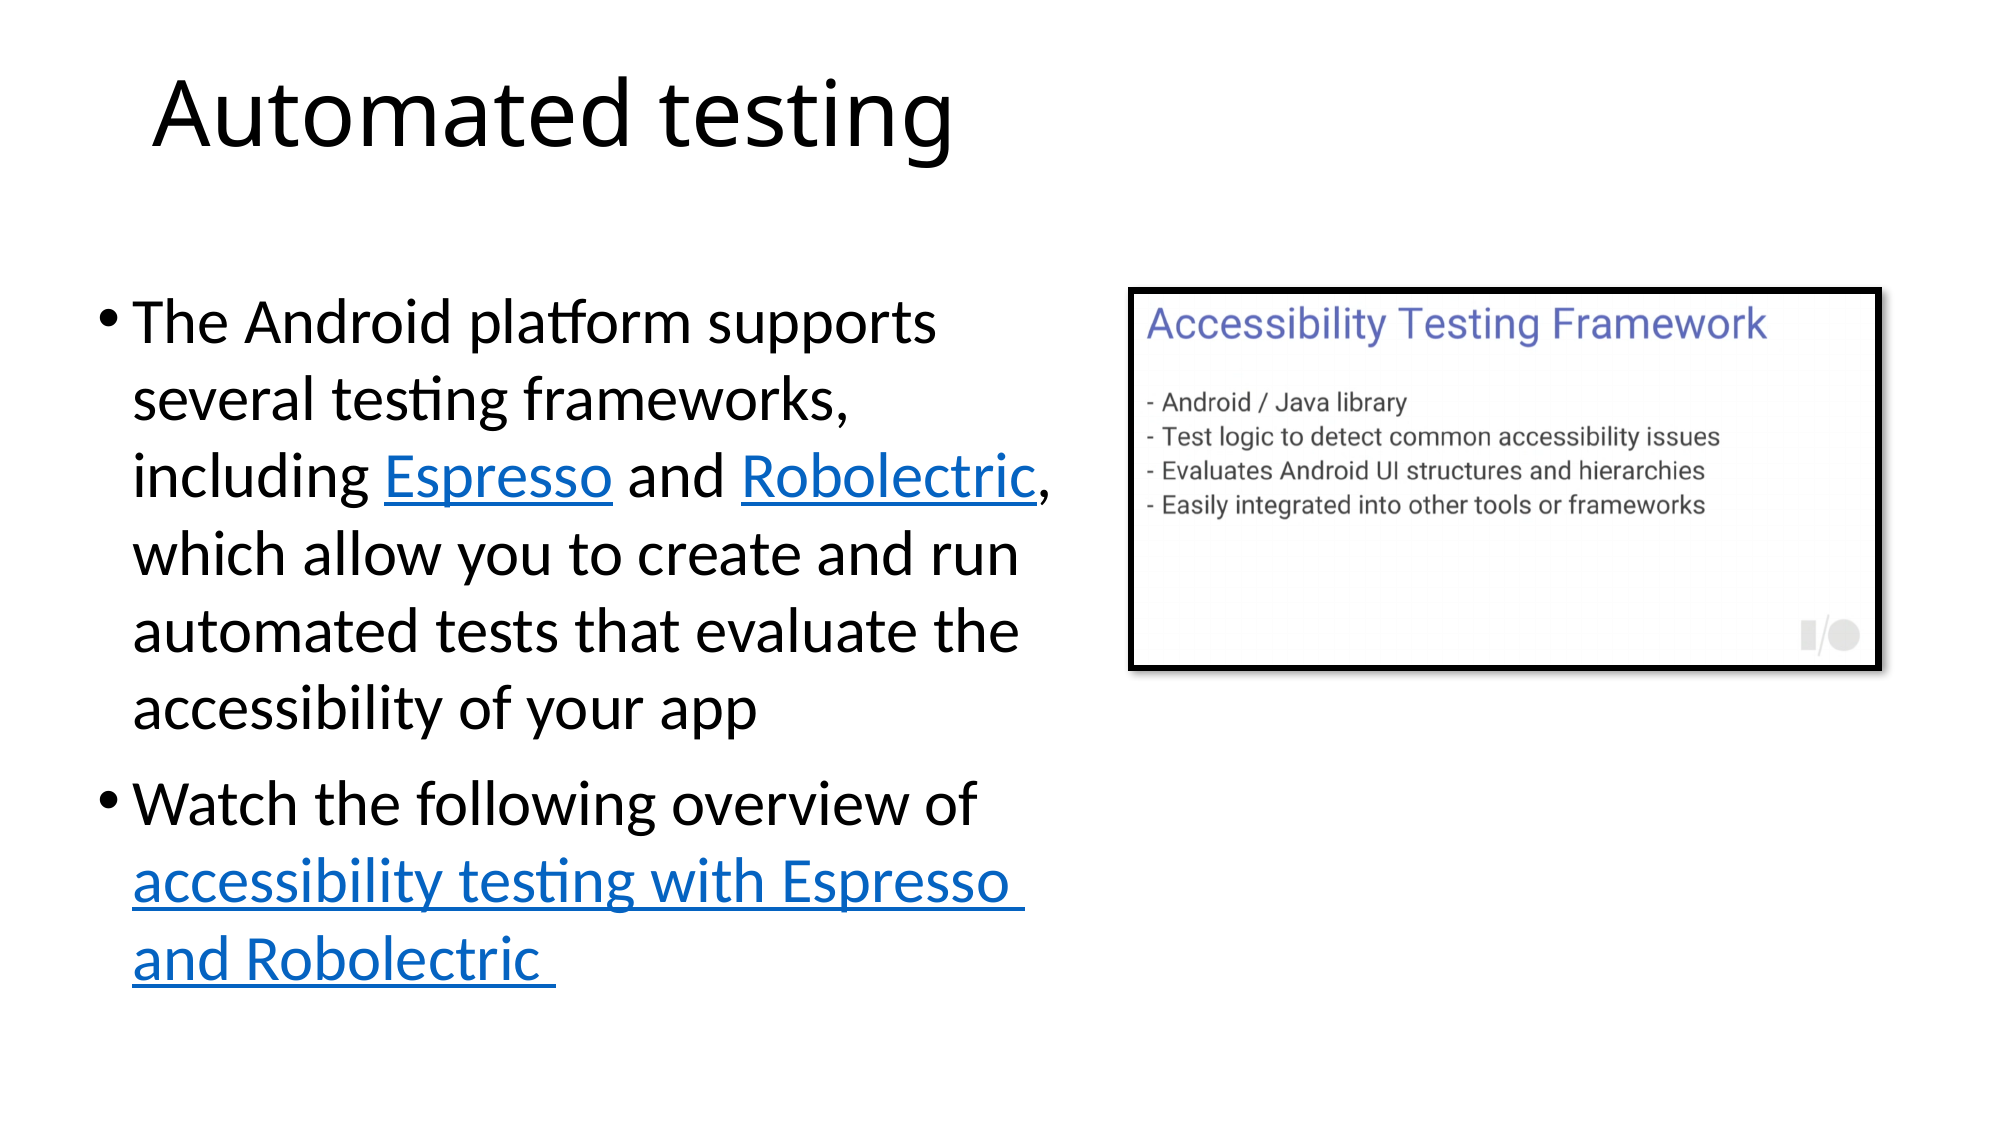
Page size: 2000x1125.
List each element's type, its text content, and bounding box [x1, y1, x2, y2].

title Automated testing [137, 59, 1862, 176]
picture [1133, 293, 1876, 665]
list The Android platform supports several testing frameworks, including Espresso and Robolectric, which allow you to create and run automated tests that evaluate the accessibility of your app Watch the following overview of accessibility testing with Espresso and Robolectric [82, 271, 1094, 1007]
